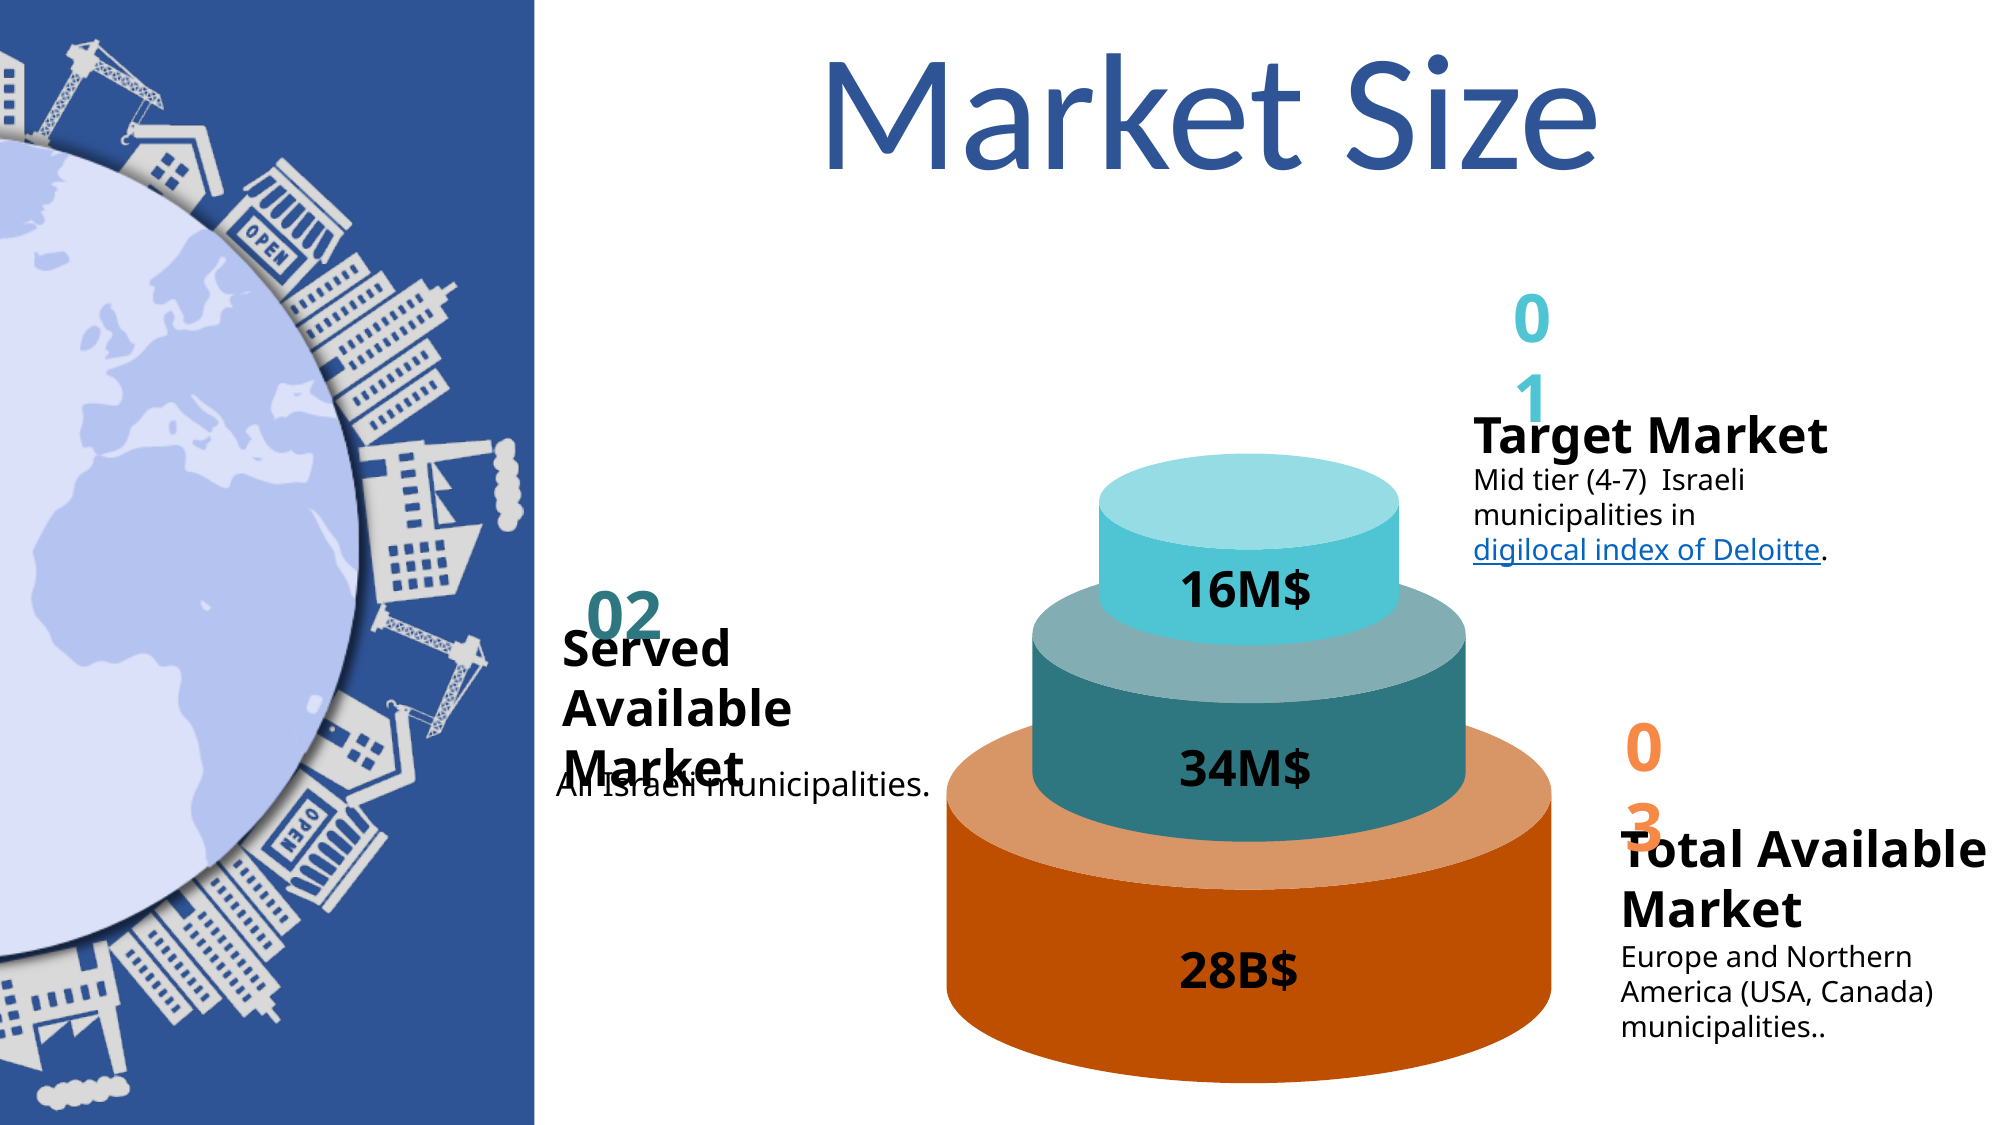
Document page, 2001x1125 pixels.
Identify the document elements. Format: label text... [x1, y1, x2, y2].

picture [0, 0, 524, 1113]
text_box [0, 0, 535, 1125]
text_box Market Size [801, 0, 1841, 211]
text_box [540, 319, 2000, 1087]
